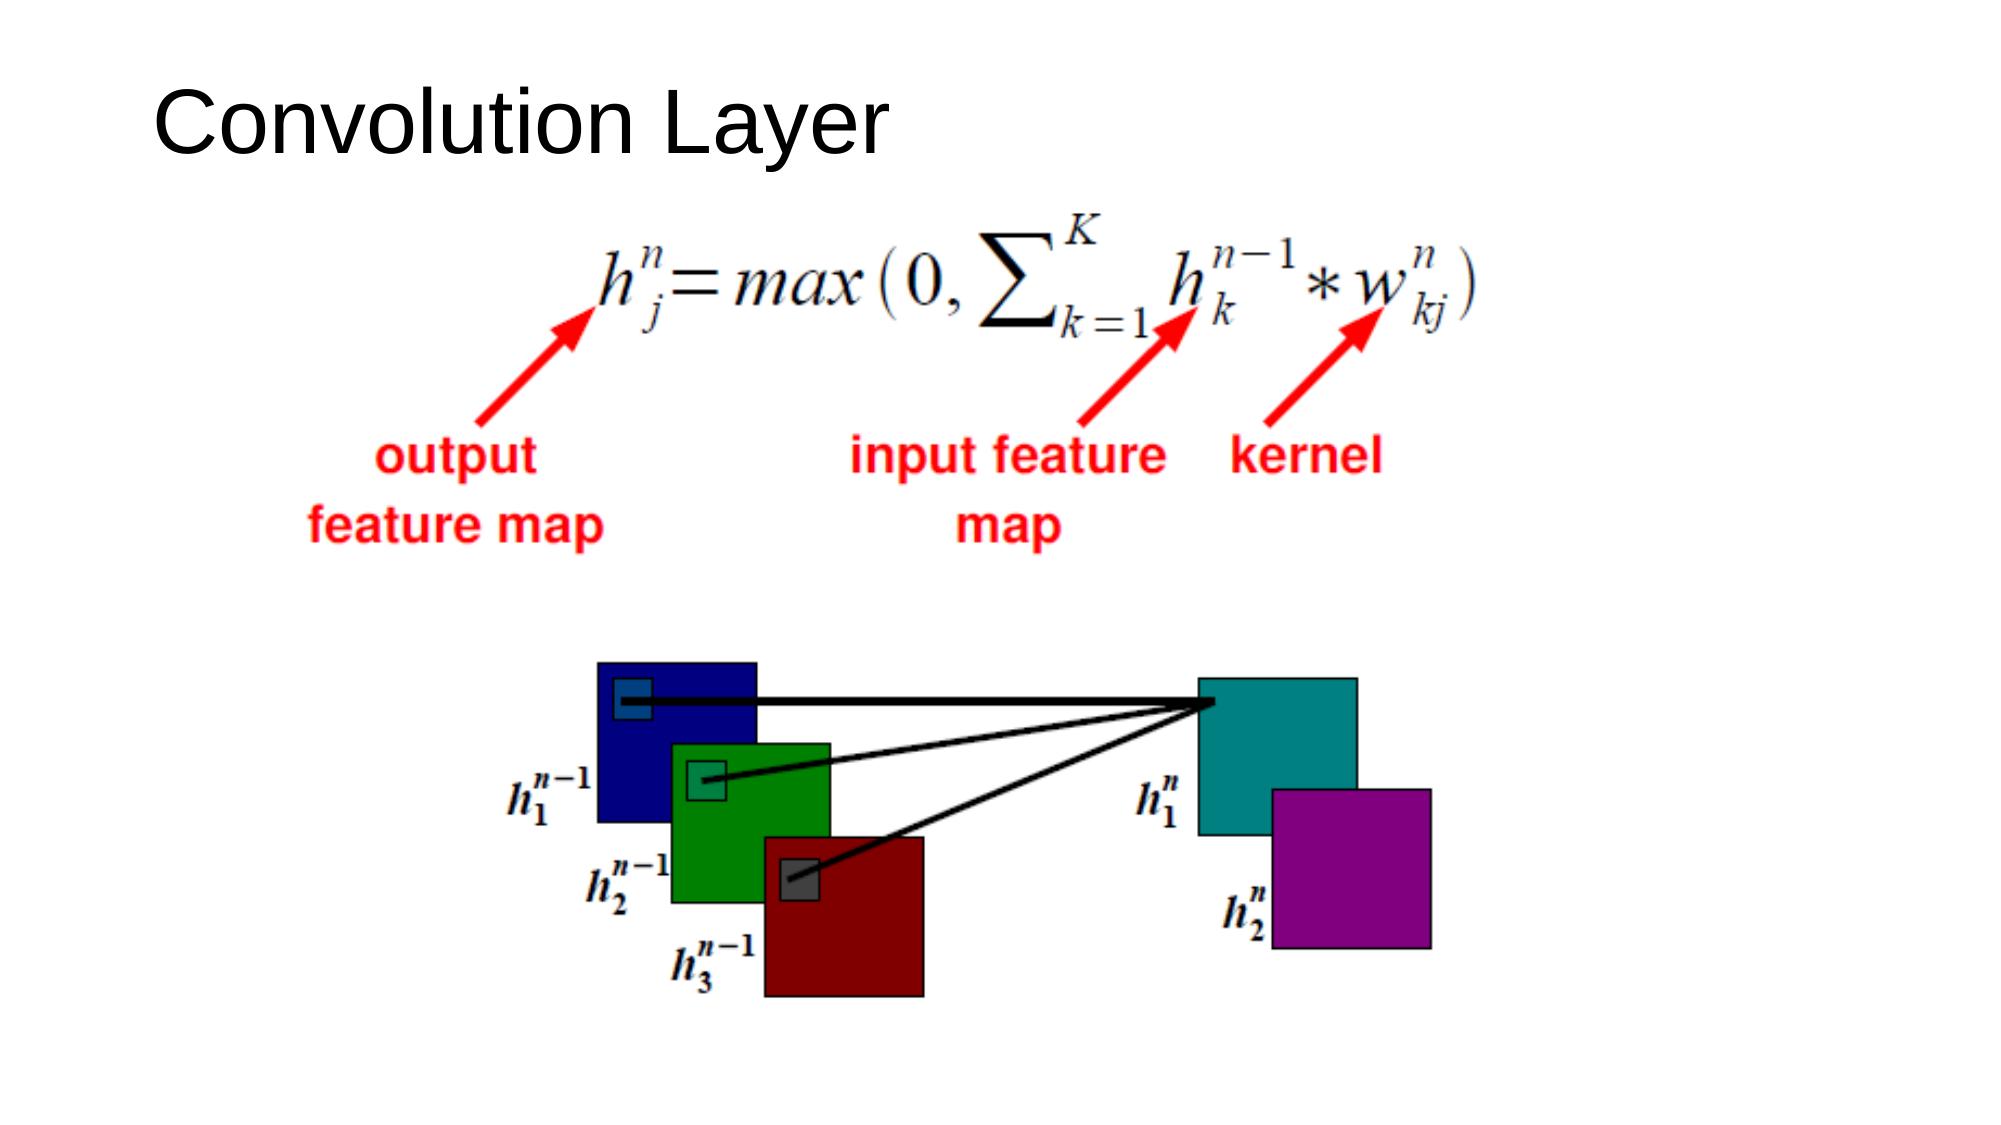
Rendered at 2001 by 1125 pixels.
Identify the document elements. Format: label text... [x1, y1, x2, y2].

title Convolution Layer [137, 59, 1863, 189]
picture [281, 188, 1719, 1081]
